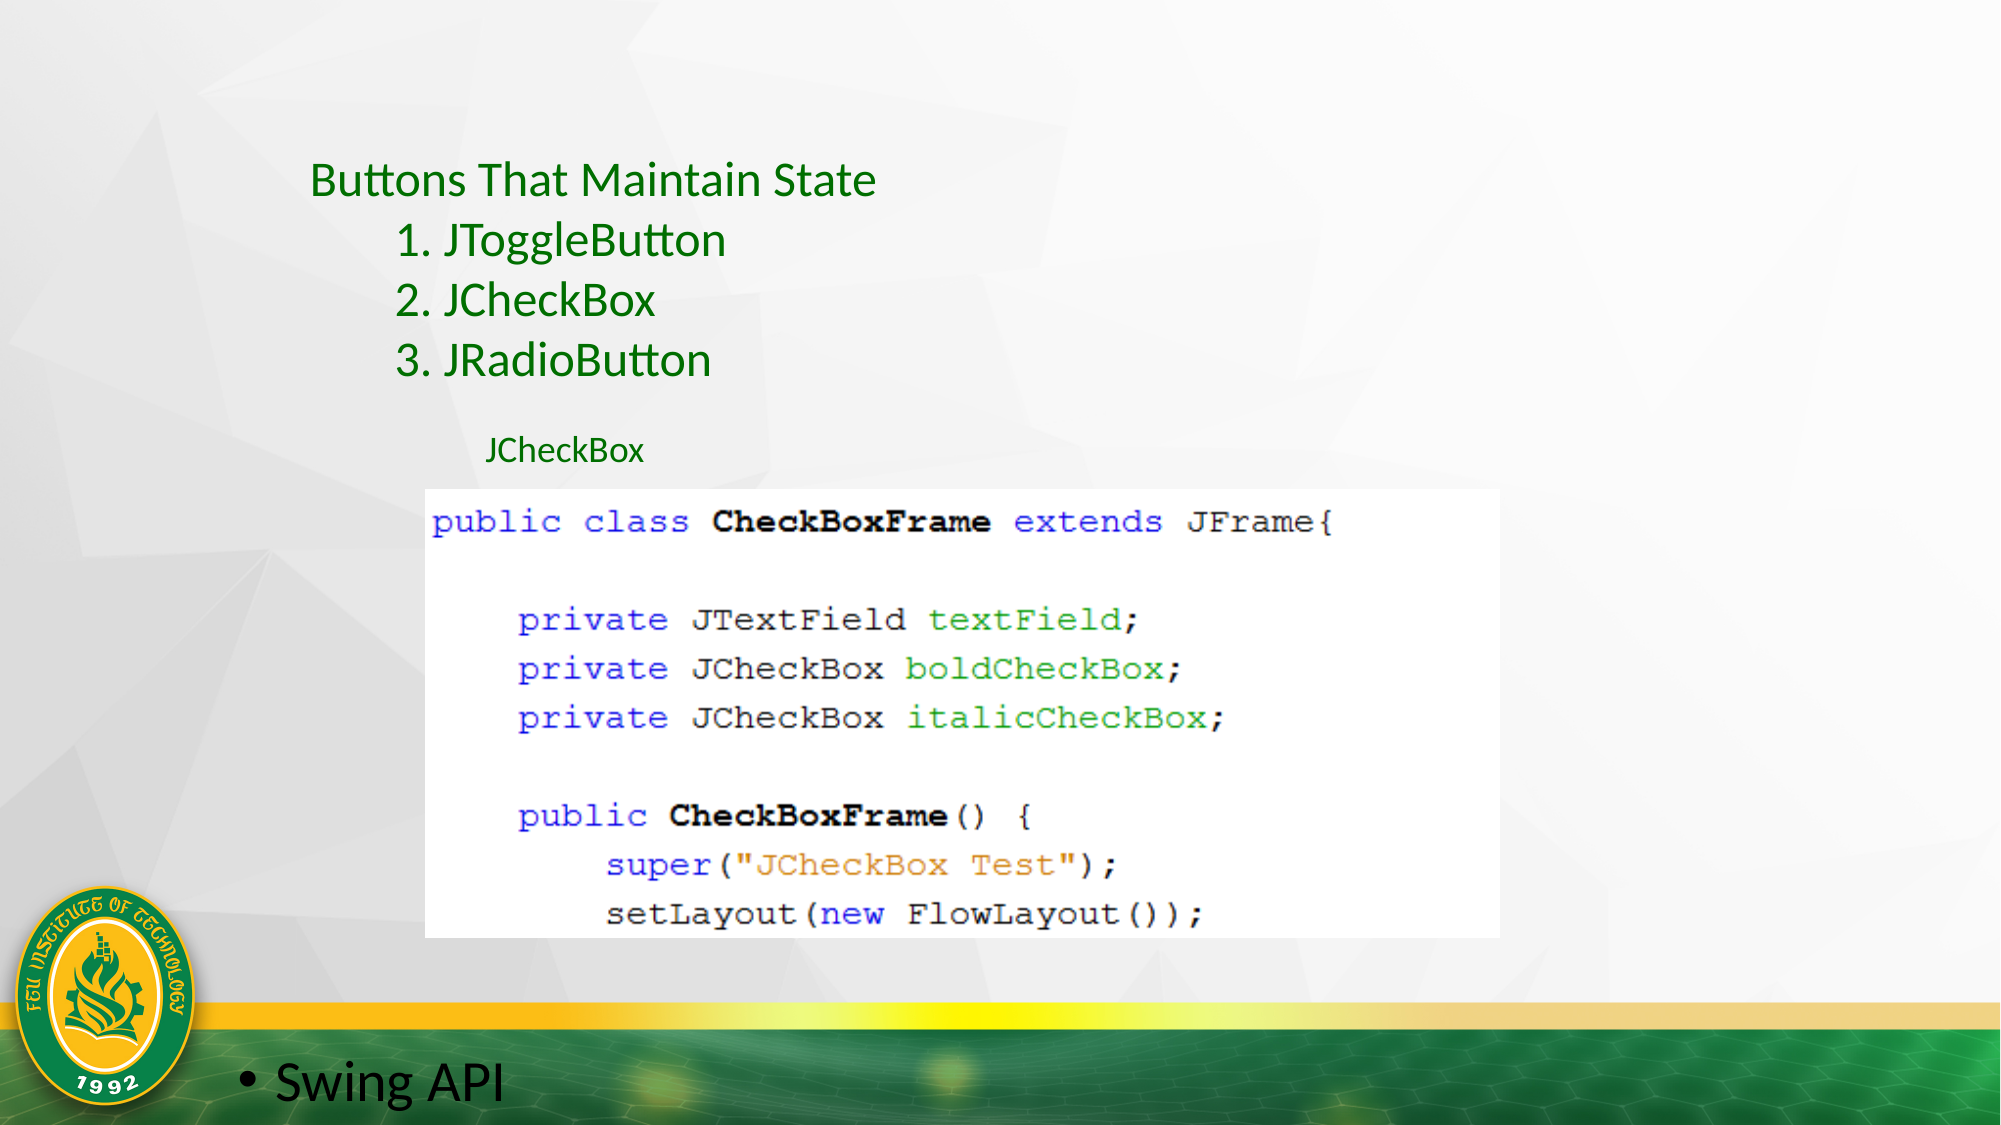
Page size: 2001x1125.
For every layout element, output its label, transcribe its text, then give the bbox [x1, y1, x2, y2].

picture [0, 0, 2001, 1125]
text_box JCheckBox [470, 417, 660, 478]
text_box Buttons That Maintain State 1. JToggleButton 2. JCheckBox 3. JRadioButton [295, 139, 1696, 454]
text_box Swing API [222, 1043, 1300, 1109]
